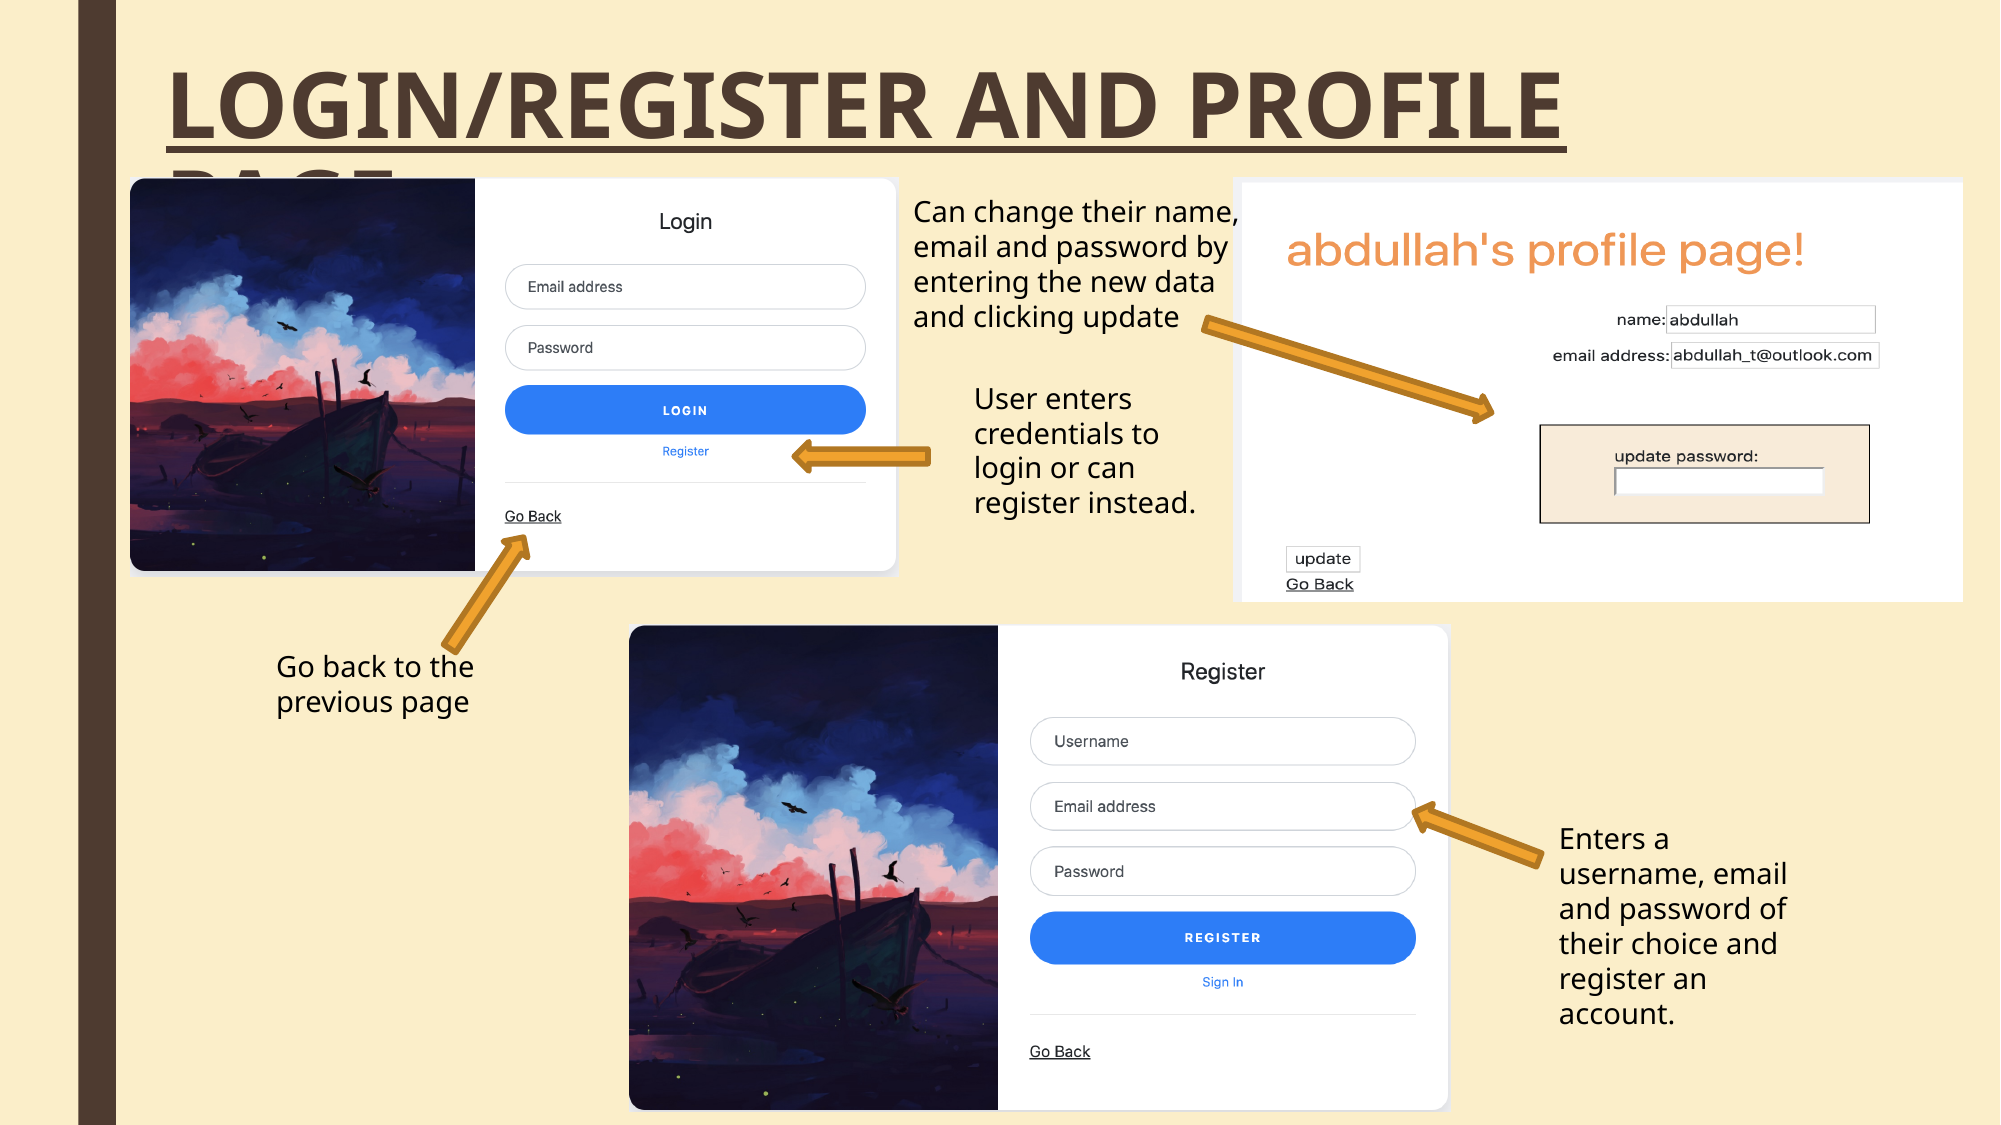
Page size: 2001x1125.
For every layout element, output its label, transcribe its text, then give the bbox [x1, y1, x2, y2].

text_box [442, 578, 509, 641]
text_box Enters a username, email and password of their choice and register an account. [1544, 812, 1819, 1038]
picture [130, 177, 899, 578]
title LOGIN/REGISTER AND PROFILE PAGE [150, 53, 1726, 178]
text_box User enters credentials to login or can register instead. [959, 372, 1233, 528]
text_box Can change their name, email and password by entering the new data and clicking update [899, 185, 1233, 341]
picture [1233, 177, 1963, 602]
picture [629, 624, 1451, 1112]
text_box [899, 446, 931, 467]
text_box Go back to the previous page [261, 641, 536, 726]
text_box [1451, 815, 1544, 870]
